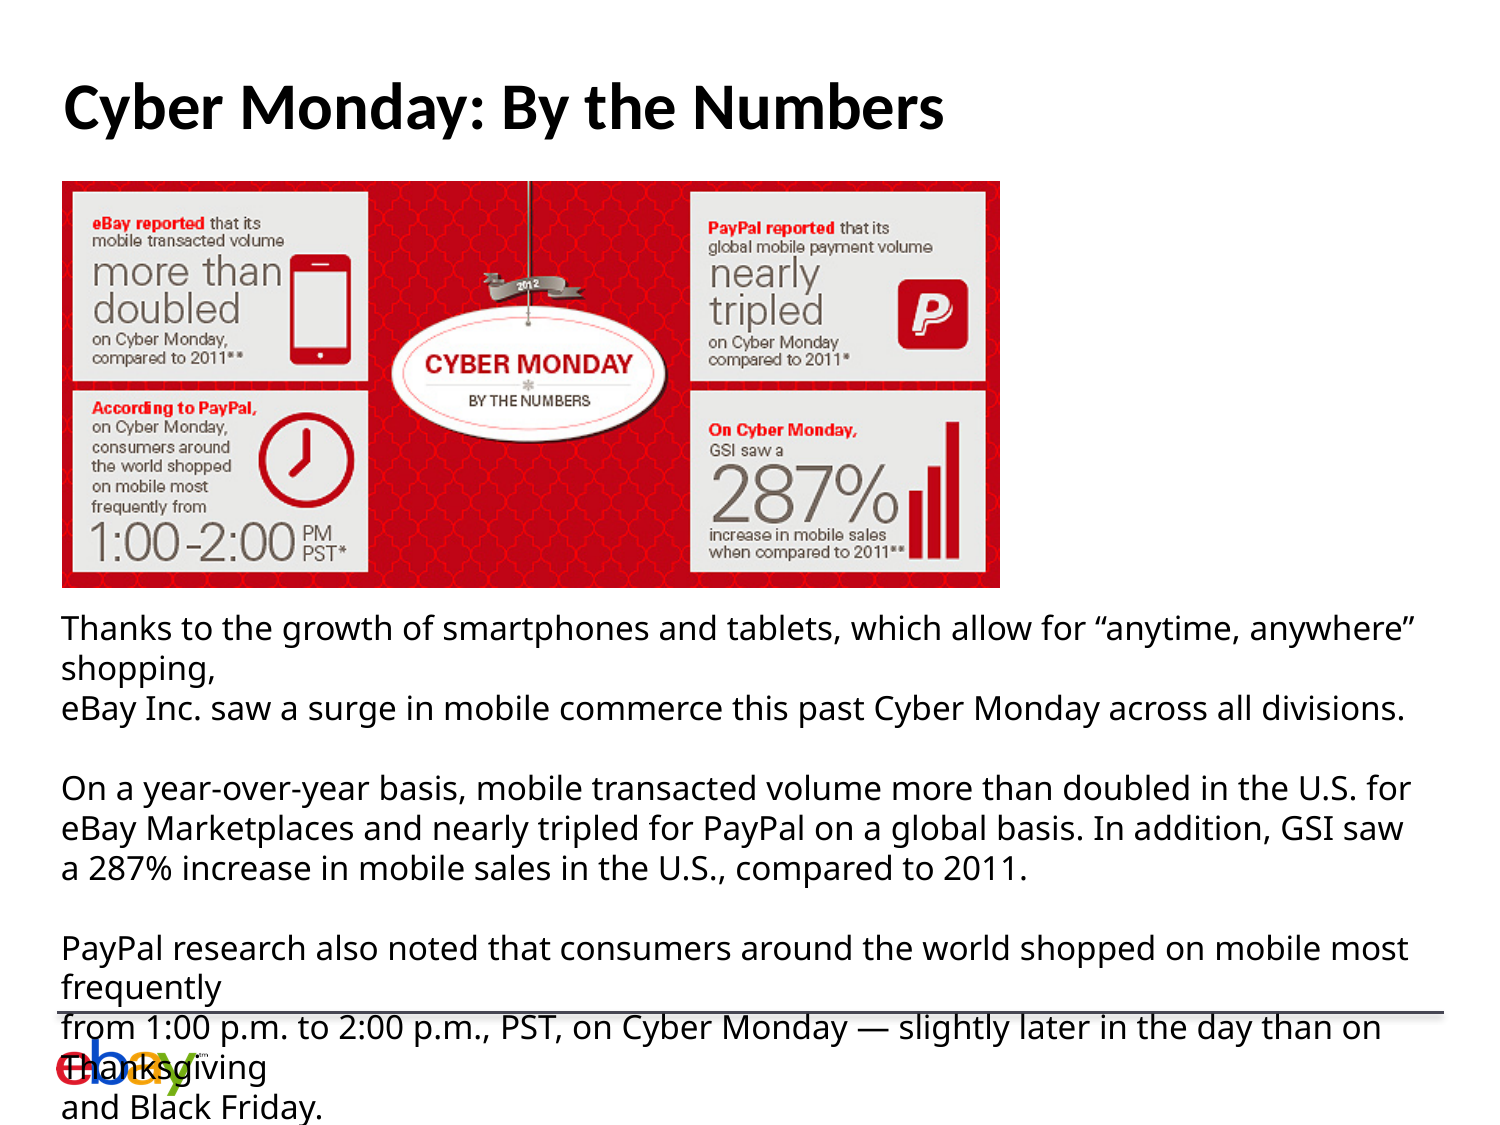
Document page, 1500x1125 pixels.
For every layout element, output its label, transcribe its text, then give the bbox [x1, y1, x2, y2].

picture [62, 180, 1001, 588]
title Cyber Monday: By the Numbers [50, 45, 1401, 151]
text_box Thanks to the growth of smartphones and tablets, which allow for “anytime, anywhere” shopping, eBay Inc. saw a surge in mobile commerce this past Cyber Monday across all divisions. On a year-over-year basis, mobile transacted volume more than doubled in the U.S. for eBay Marketplaces and nearly tripled for PayPal on a global basis. In addition, GSI saw a 287% increase in mobile sales in the U.S., compared to 2011. PayPal research also noted that consumers around the world shopped on mobile most frequently from 1:00 p.m. to 2:00 p.m., PST, on Cyber Monday — slightly later in the day than on Thanksgiving and Black Friday. [46, 599, 1438, 1125]
